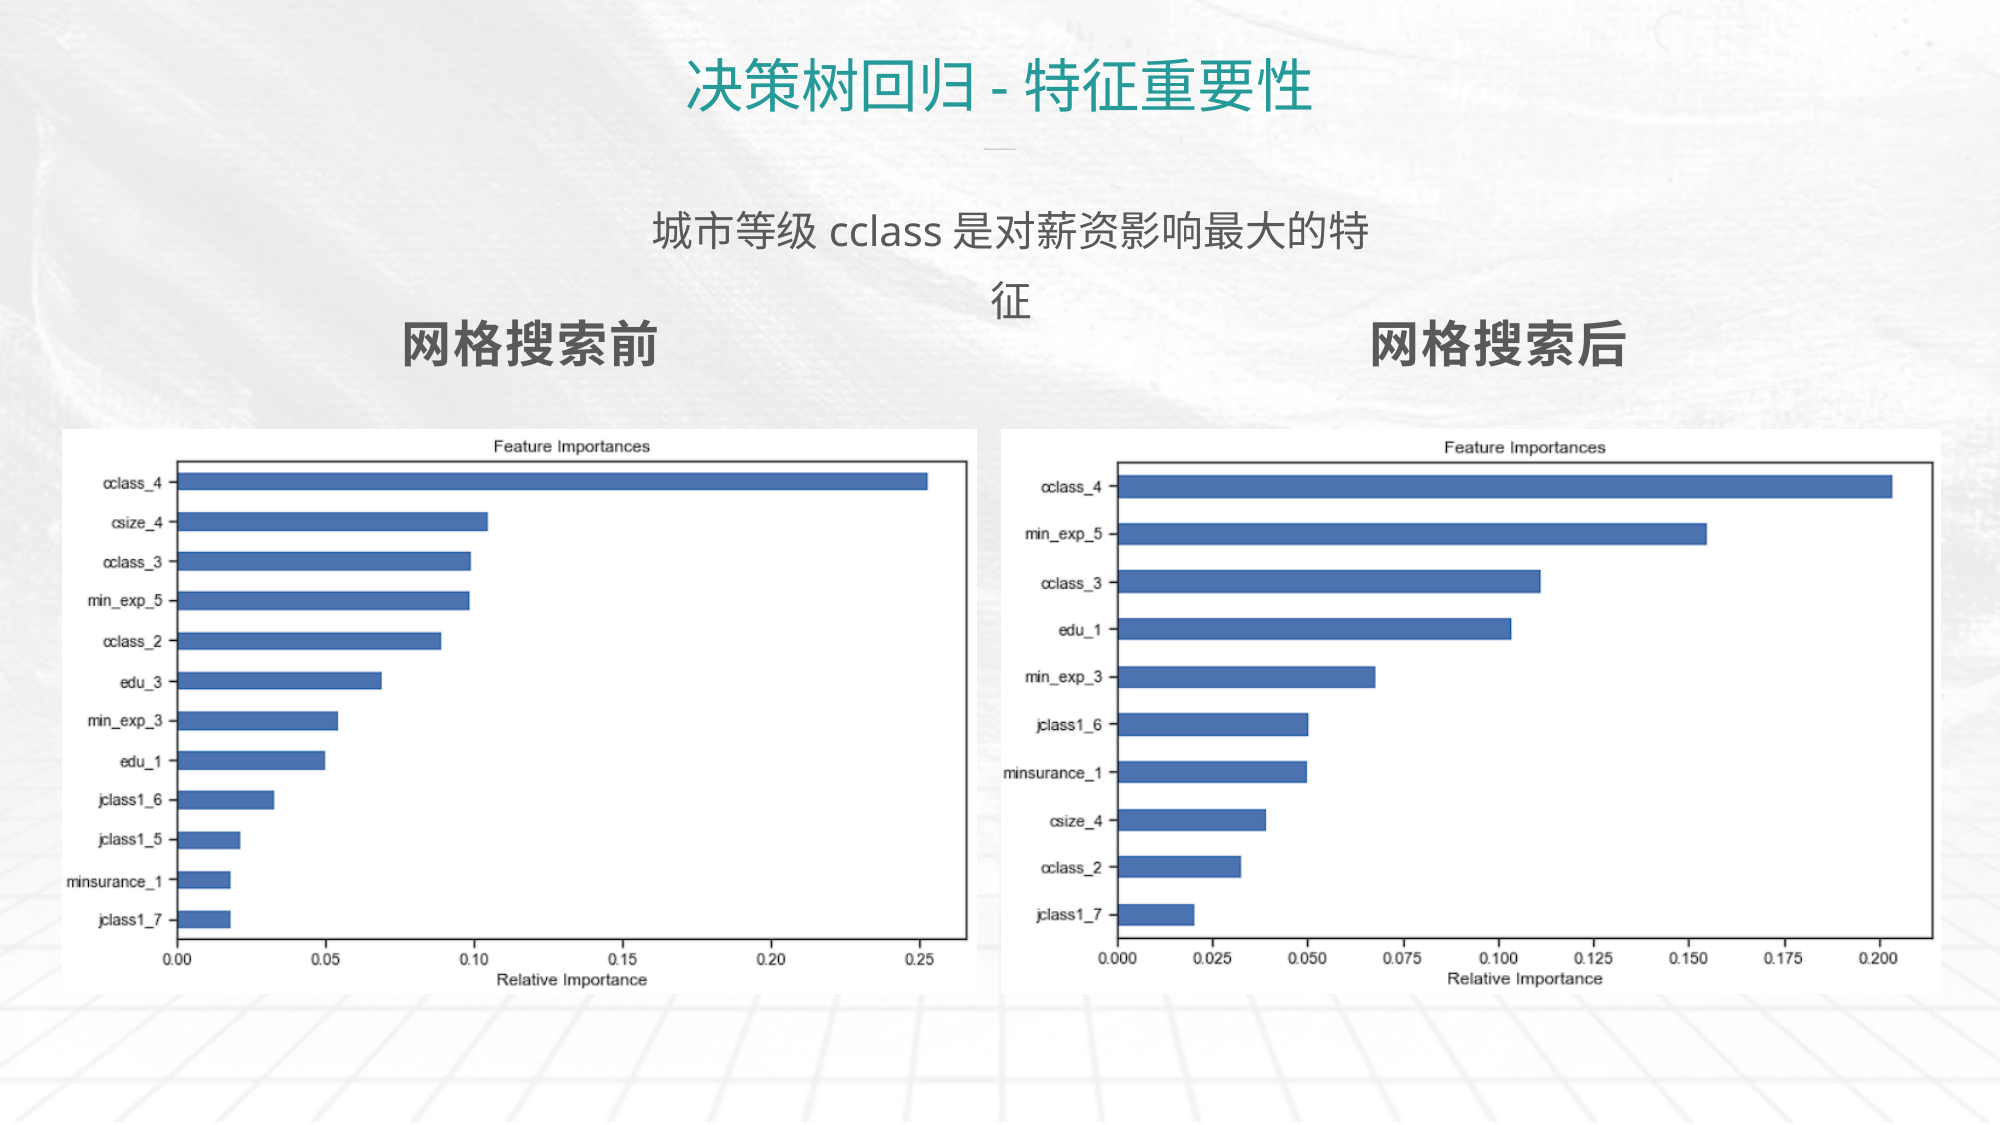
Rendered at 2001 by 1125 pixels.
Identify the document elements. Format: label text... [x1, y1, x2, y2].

text_box 网格搜索前 [283, 305, 778, 380]
picture [0, 0, 2000, 1125]
title 决策树回归-特征重要性 [137, 49, 1863, 129]
text_box 城市等级cclass是对薪资影响最大的特征 [617, 177, 1405, 333]
text_box 网格搜索后 [1251, 305, 1746, 380]
